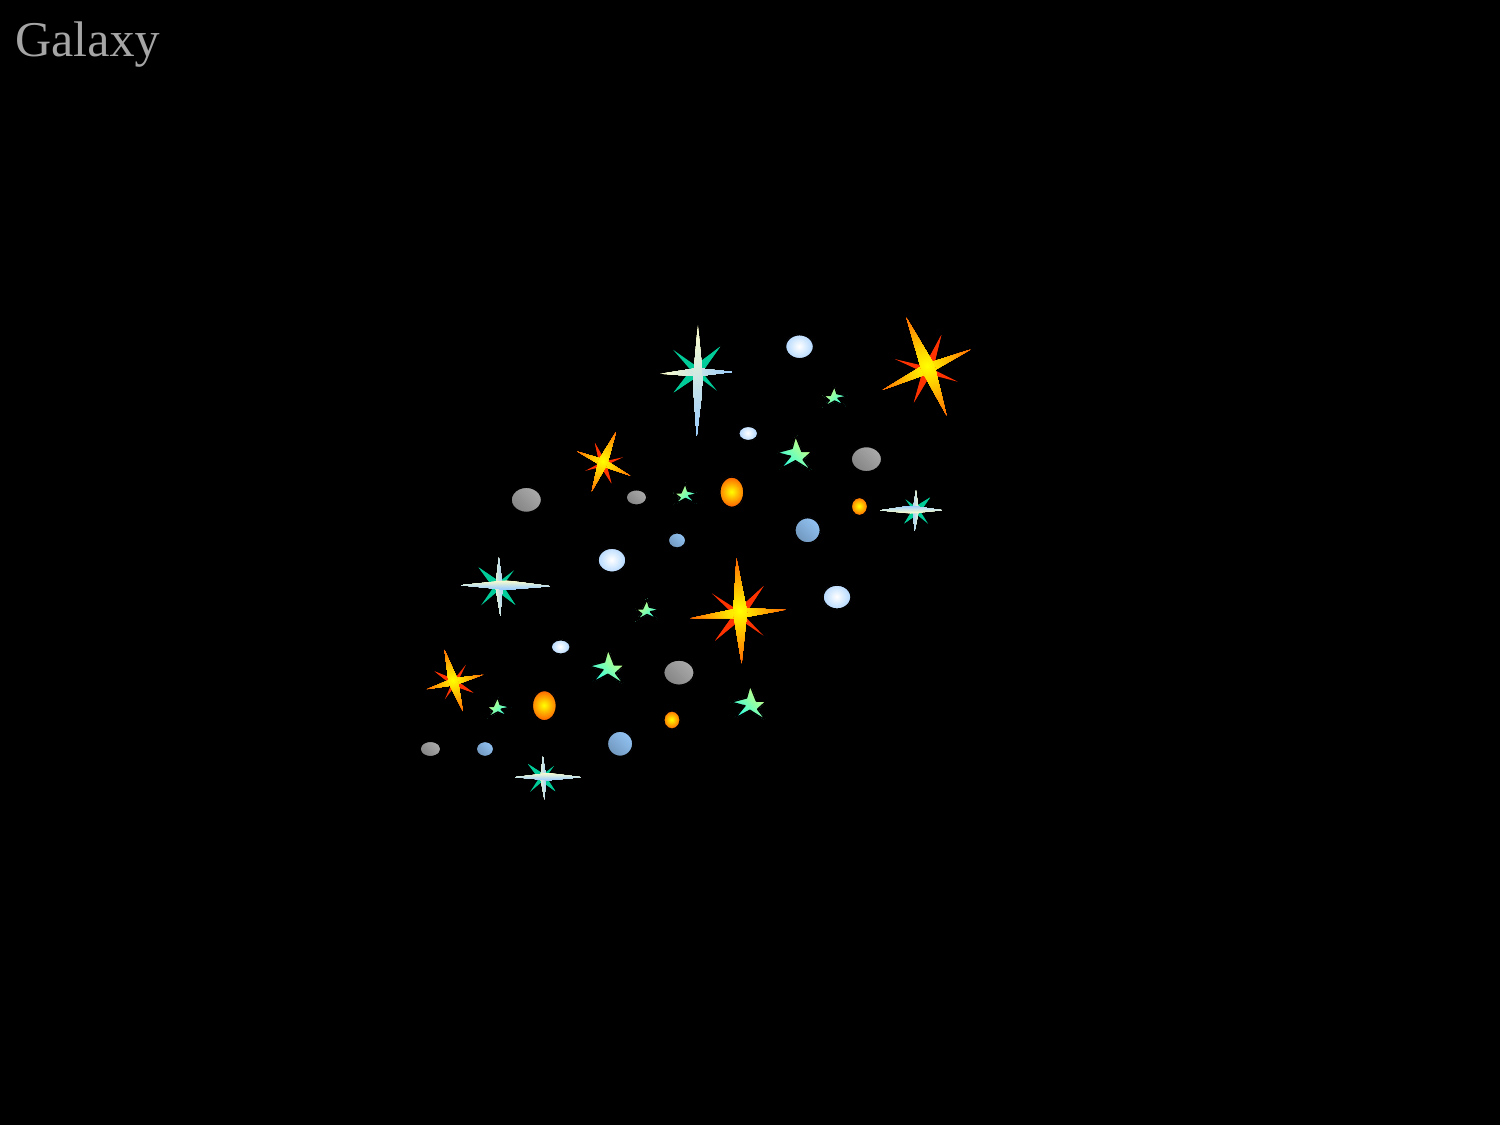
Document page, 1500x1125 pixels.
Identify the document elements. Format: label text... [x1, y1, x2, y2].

text_box Galaxy [0, 0, 176, 75]
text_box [419, 302, 981, 809]
